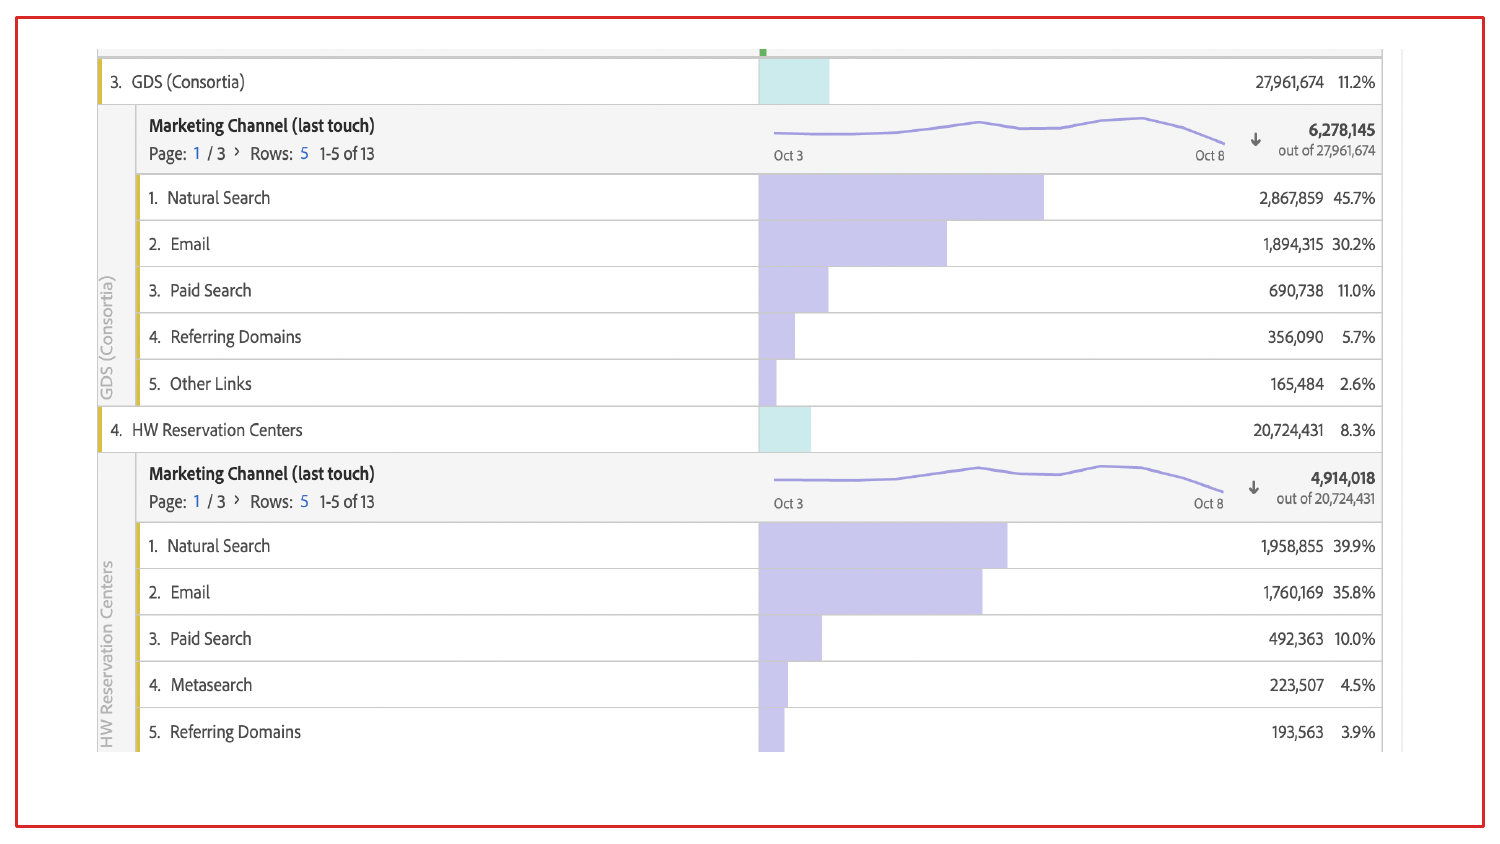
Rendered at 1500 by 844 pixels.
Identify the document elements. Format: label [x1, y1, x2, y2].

picture [94, 49, 1406, 752]
